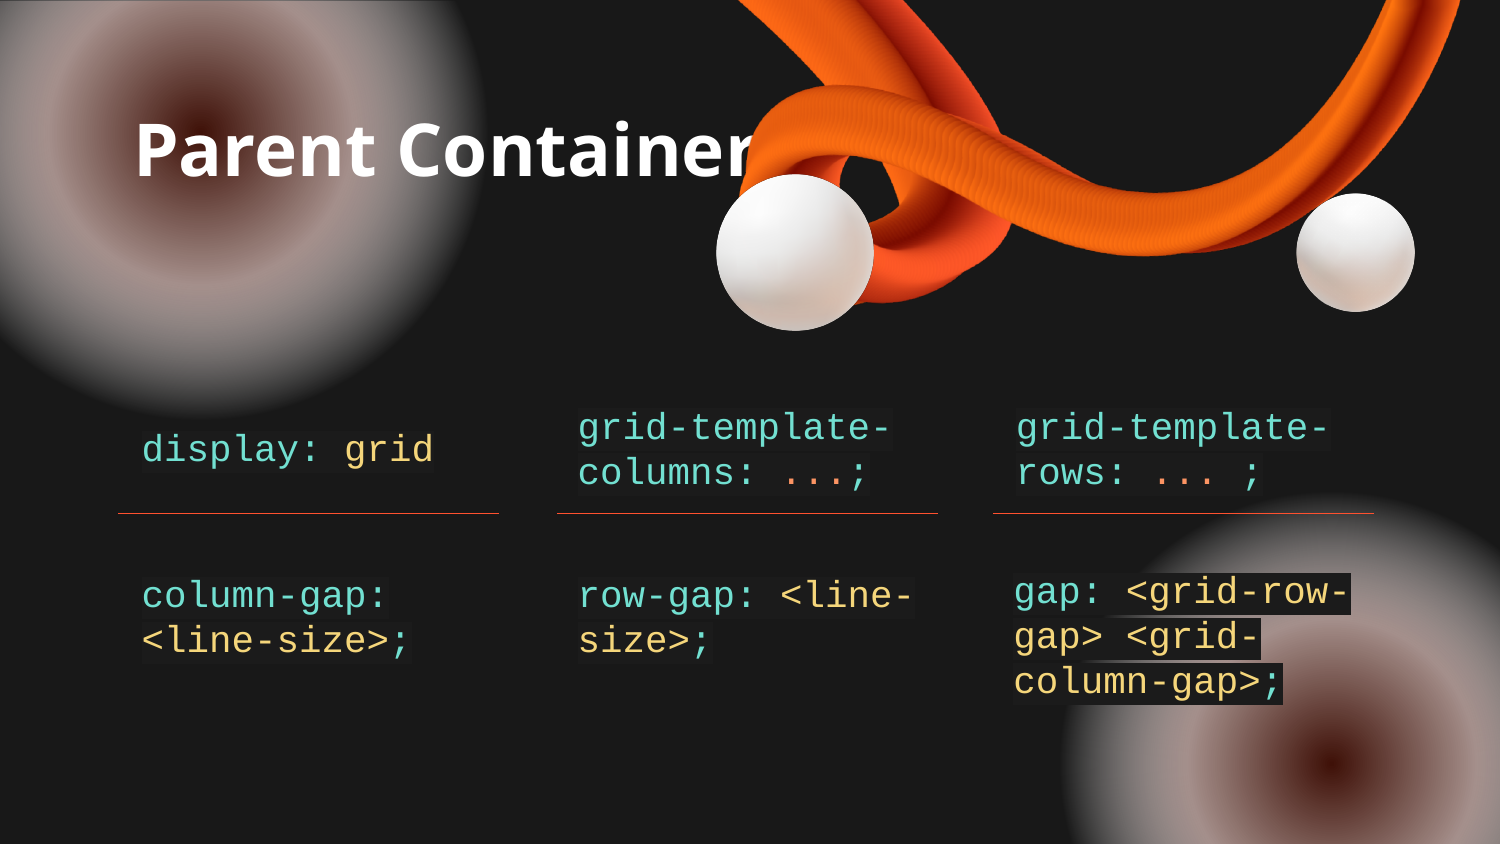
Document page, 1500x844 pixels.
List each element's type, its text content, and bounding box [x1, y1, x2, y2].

subtitle gap: <grid-row-gap> <grid-column-gap>; [998, 541, 1380, 727]
title Parent Container [118, 88, 662, 198]
picture [659, 0, 1468, 338]
title display: grid [126, 396, 508, 498]
title grid-template-columns: ...; [562, 396, 944, 498]
subtitle column-gap: <line-size>; [126, 541, 508, 690]
title grid-template-rows: ... ; [1000, 396, 1382, 498]
subtitle row-gap: <line-size>; [562, 541, 944, 690]
